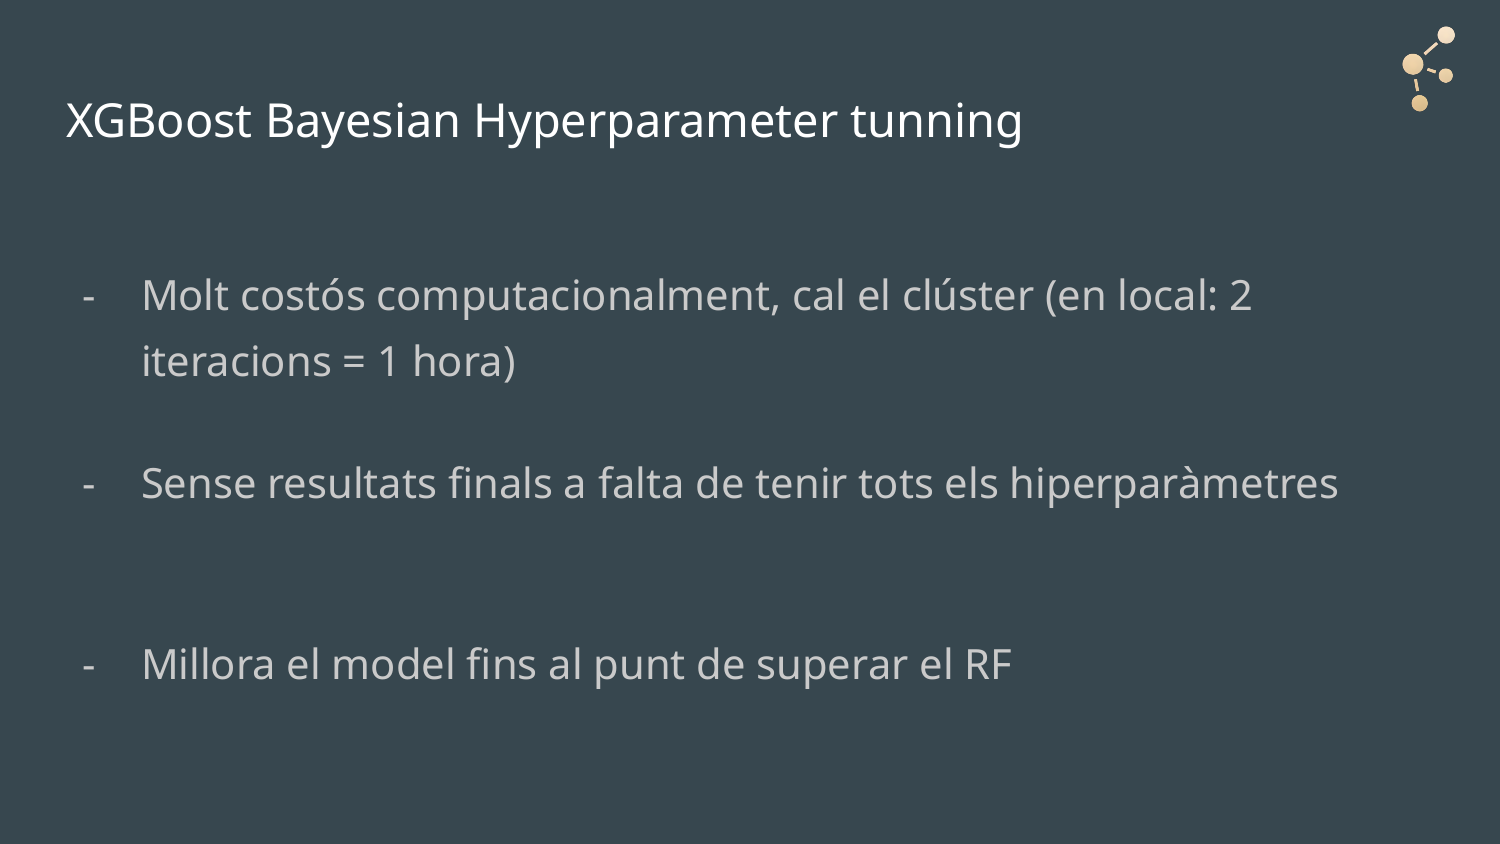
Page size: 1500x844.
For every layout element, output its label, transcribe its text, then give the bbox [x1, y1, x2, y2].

list Molt costós computacionalment, cal el clúster (en local: 2 iteracions = 1 hora) Sense resultats finals a falta de tenir tots els hiperparàmetres Millora el model fins al punt de superar el RF [51, 242, 1449, 803]
title XGBoost Bayesian Hyperparameter tunning [51, 72, 1449, 167]
picture [1389, 24, 1476, 116]
